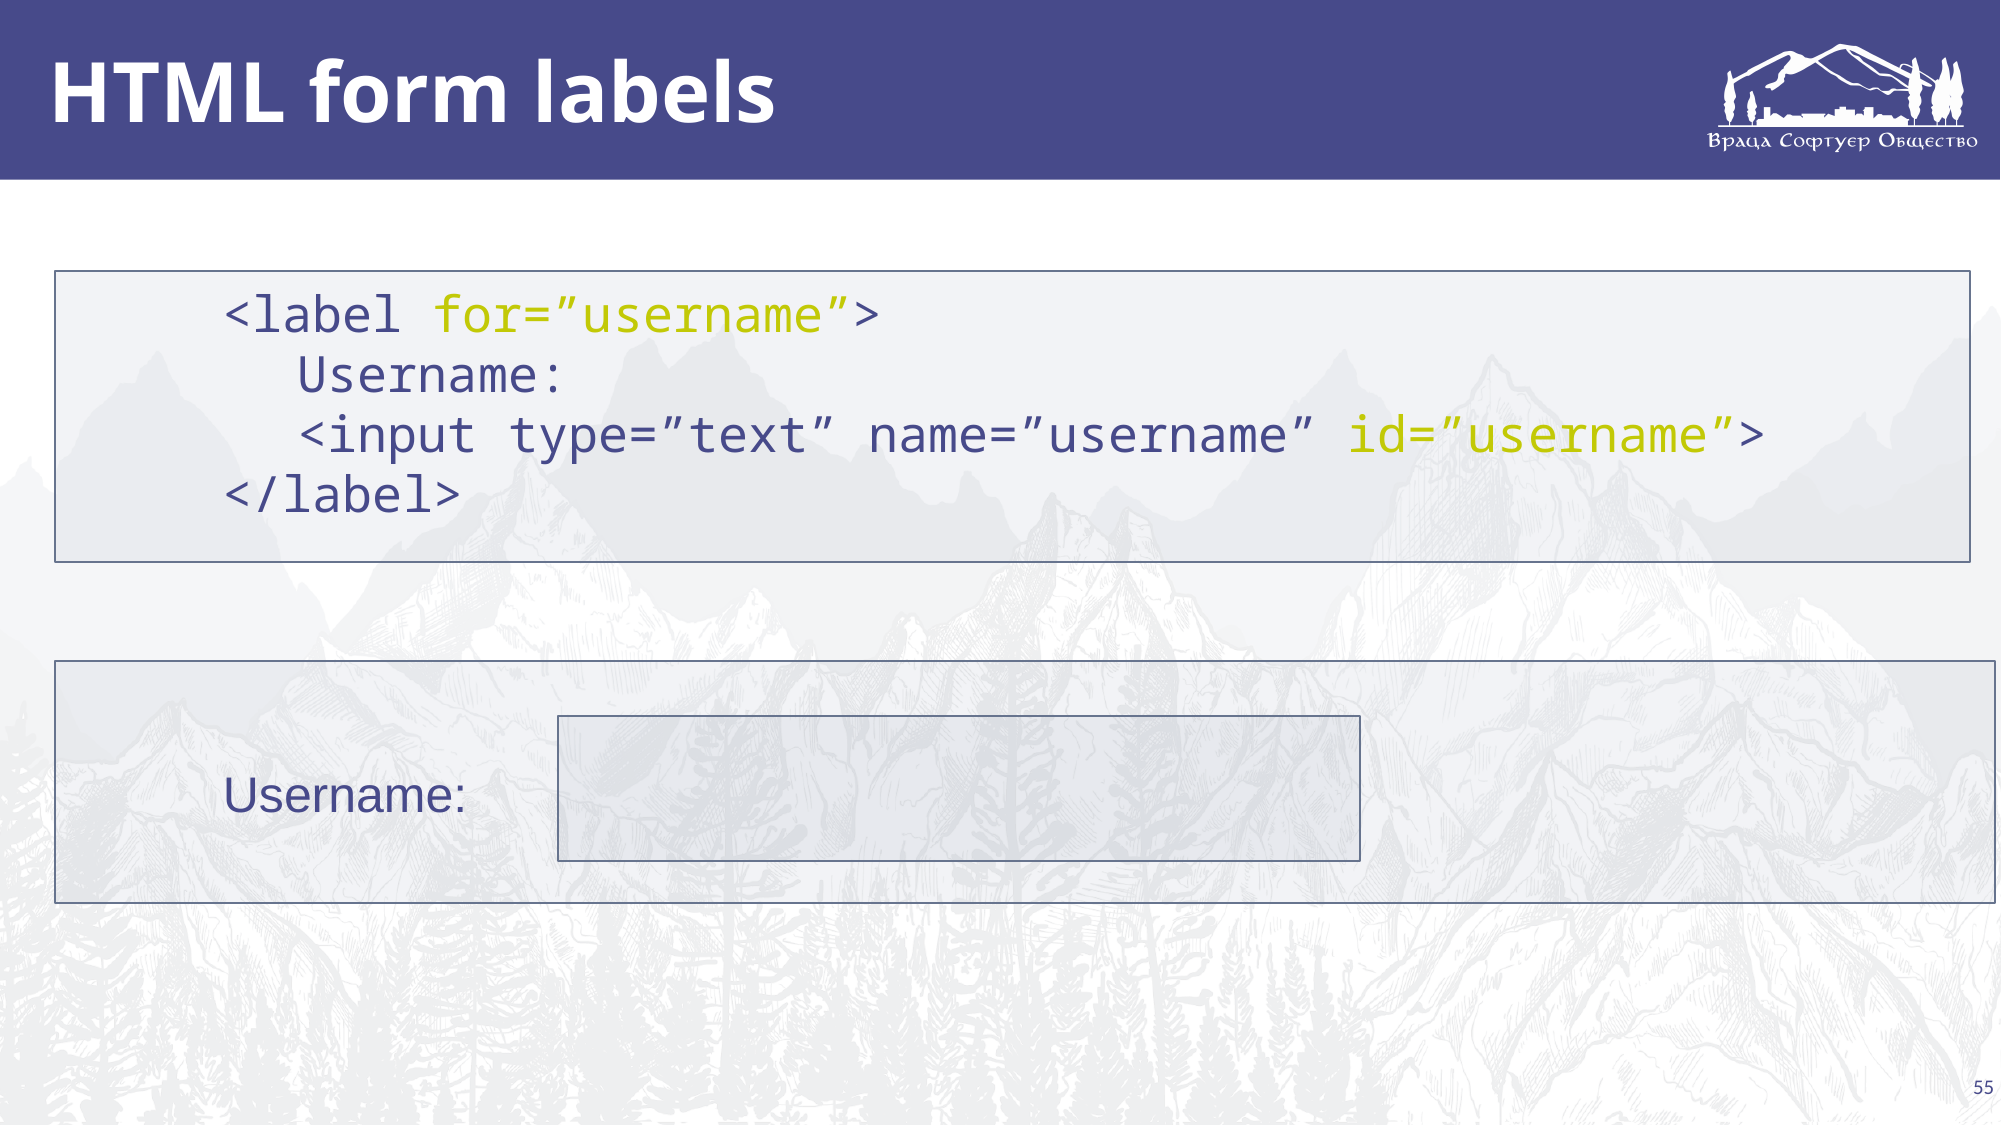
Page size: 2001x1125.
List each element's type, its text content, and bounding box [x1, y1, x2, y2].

picture [1703, 19, 1981, 165]
text_box Username: [55, 660, 1995, 904]
slide_number 55 [1929, 1070, 2000, 1103]
title HTML form labels [31, 16, 1591, 162]
text_box [558, 716, 1361, 861]
text_box <label for=”username”> Username: <input type=”text” name=”username” id=”username”> </label> [55, 270, 1970, 563]
